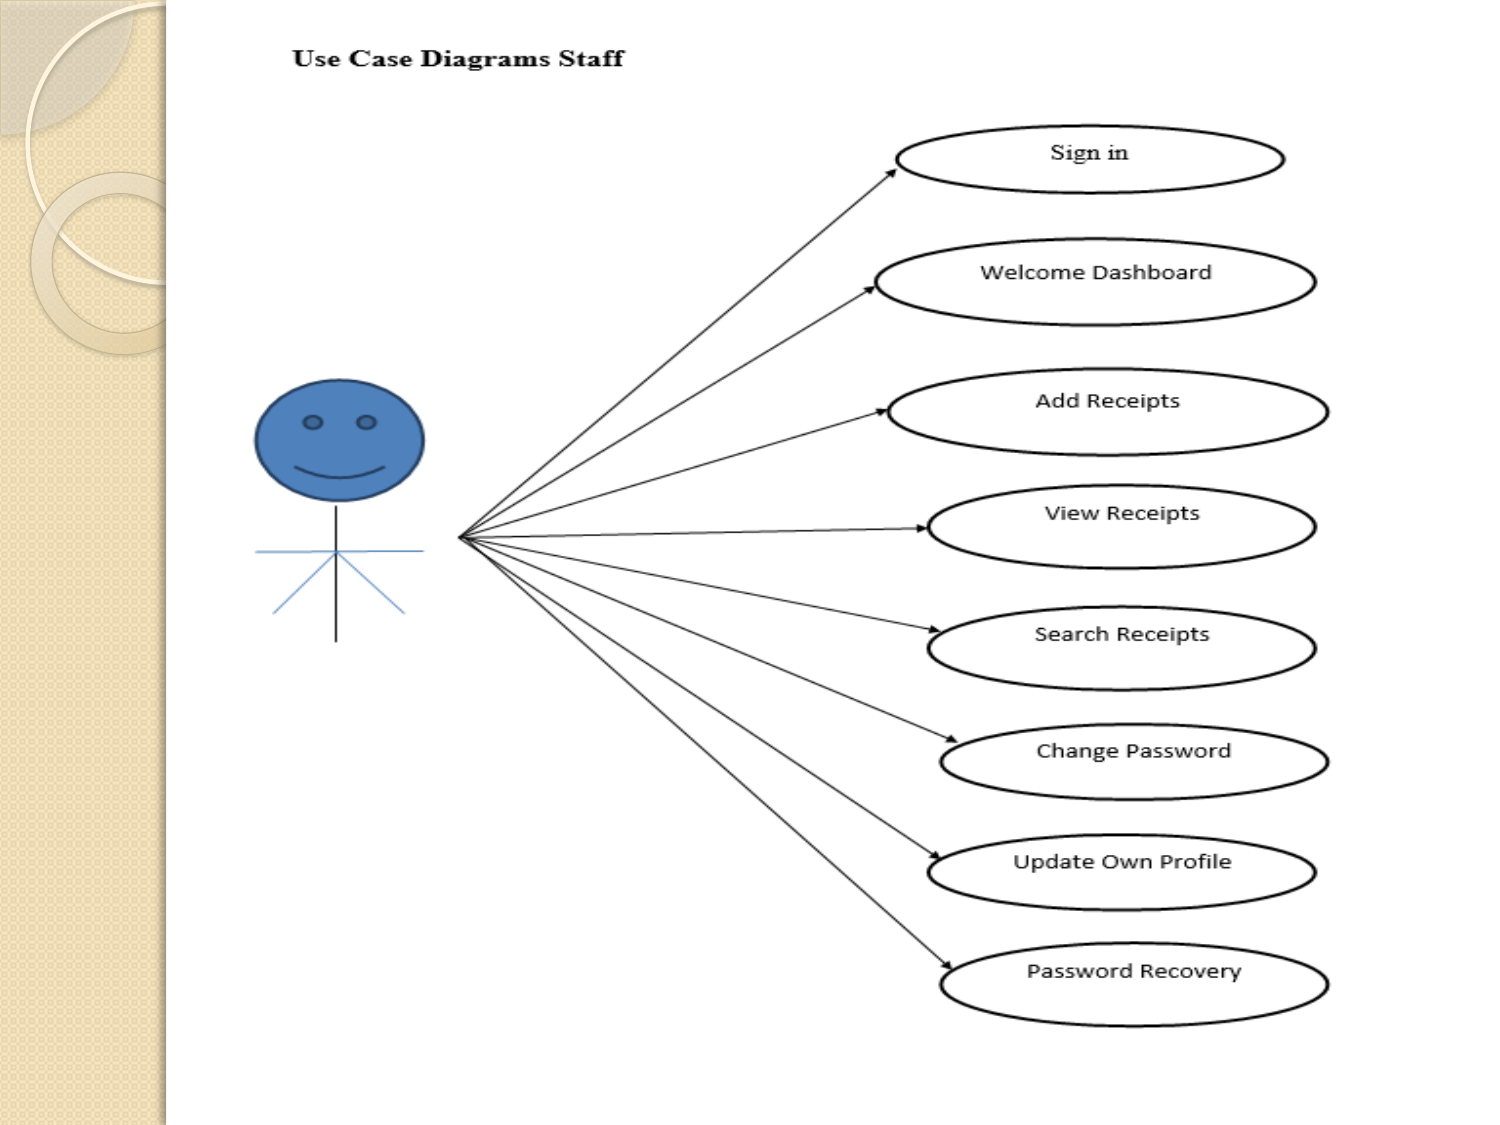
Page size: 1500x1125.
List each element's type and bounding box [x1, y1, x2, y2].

picture [229, 30, 1353, 1102]
